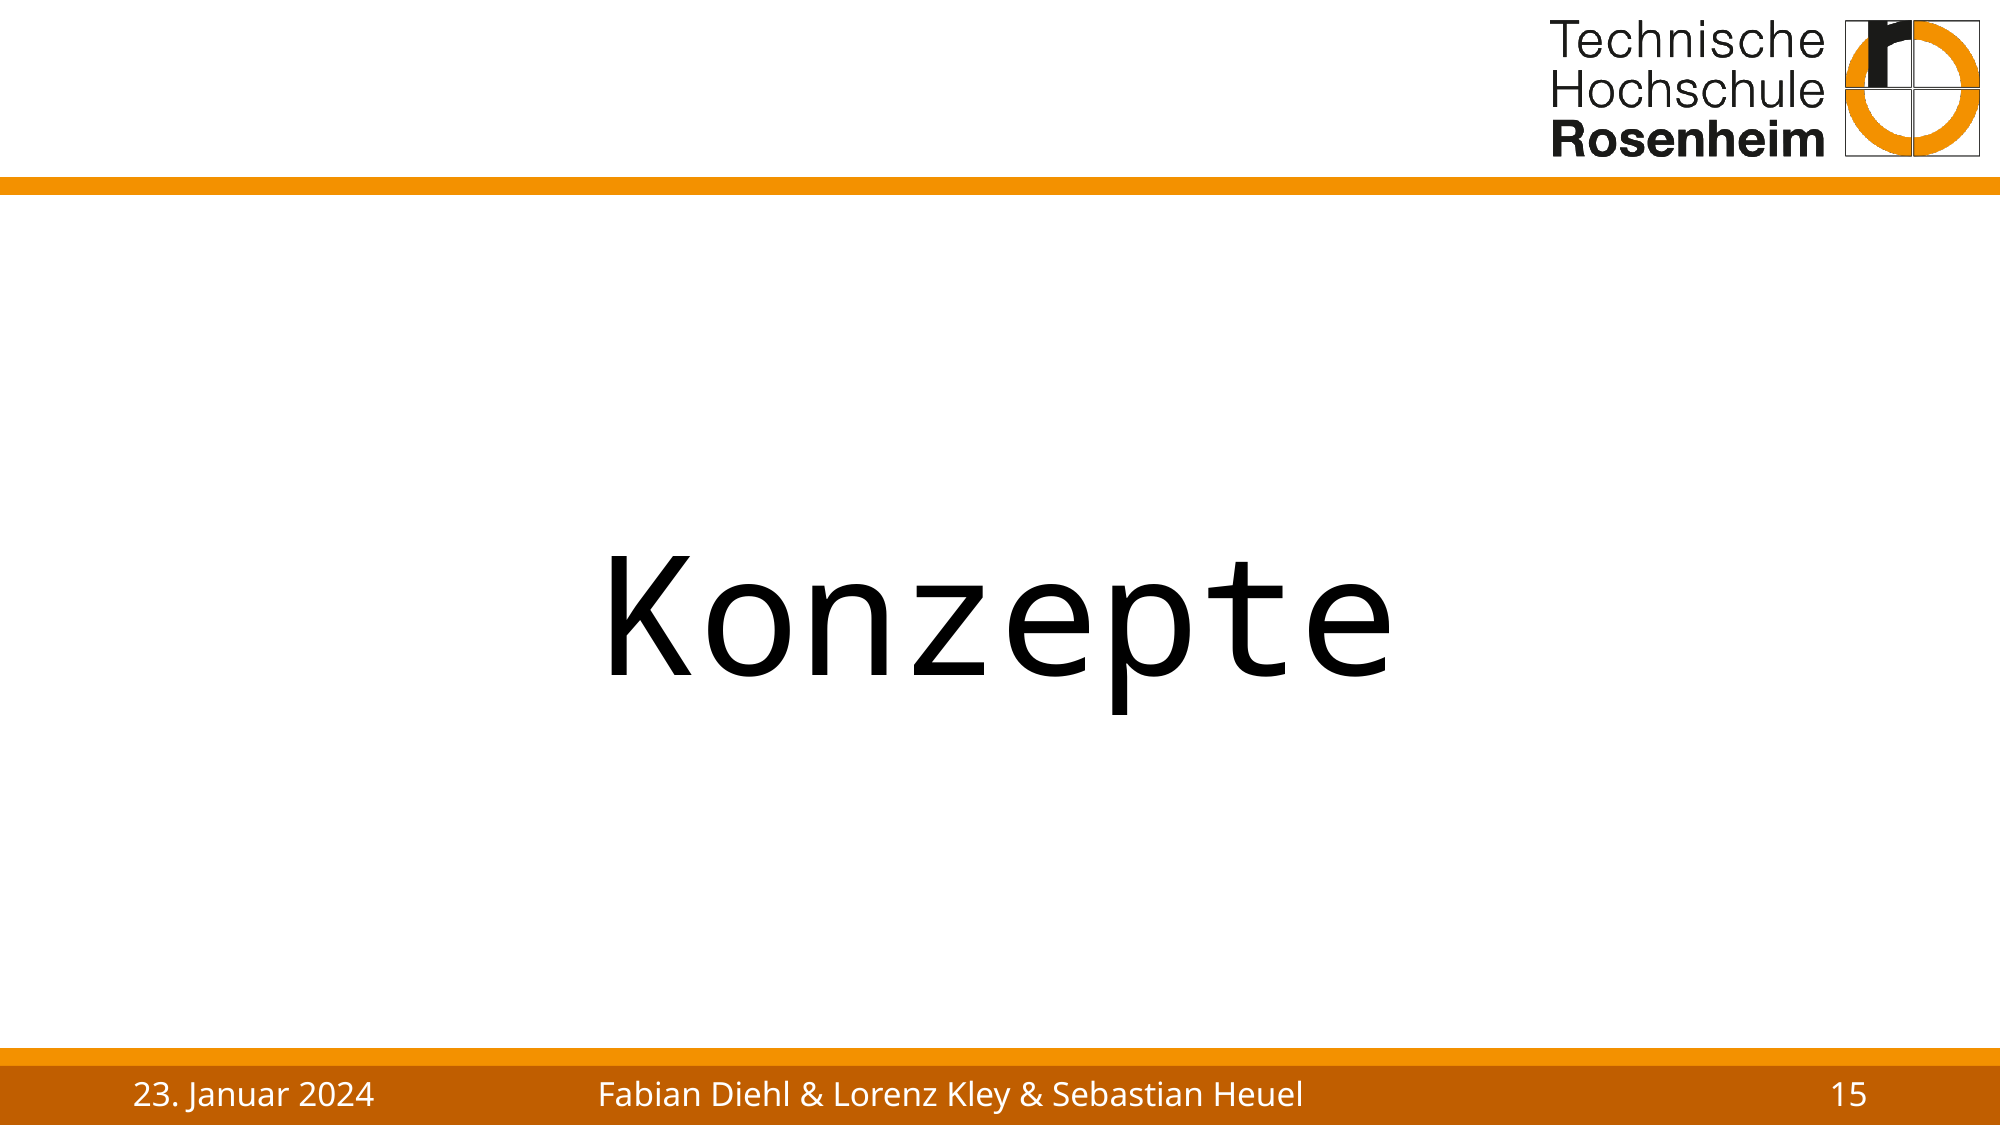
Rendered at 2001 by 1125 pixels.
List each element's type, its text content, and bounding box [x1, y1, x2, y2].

slide_number 15 [1814, 1065, 1894, 1125]
footer Fabian Diehl & Lorenz Kley & Sebastian Heuel [582, 1065, 1385, 1125]
picture [1550, 20, 1980, 157]
title Konzepte [87, 194, 1912, 1049]
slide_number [118, 1065, 569, 1125]
